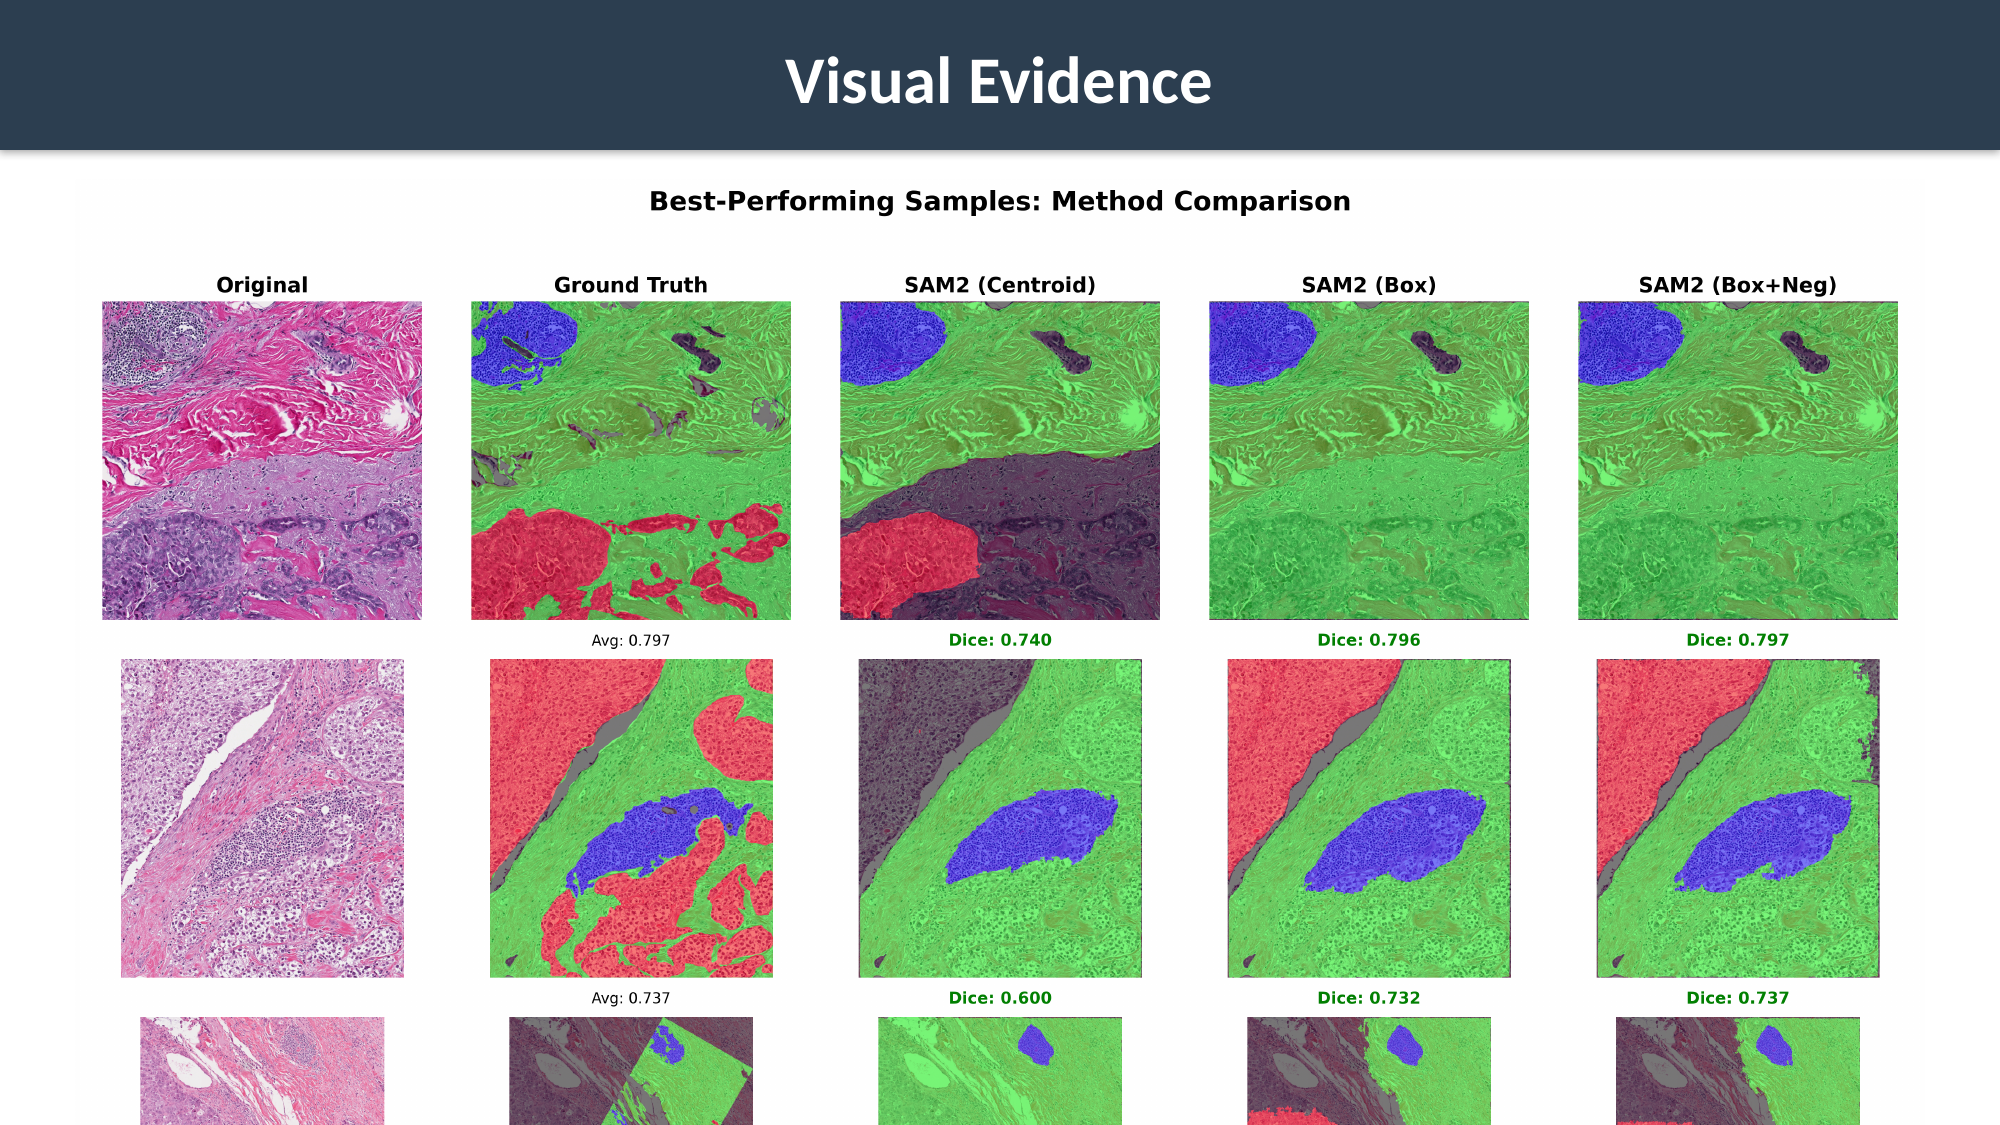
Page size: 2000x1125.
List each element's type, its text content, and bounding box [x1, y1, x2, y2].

text_box [0, 0, 2000, 151]
text_box Visual Evidence [770, 29, 1229, 125]
picture [74, 179, 1926, 1125]
